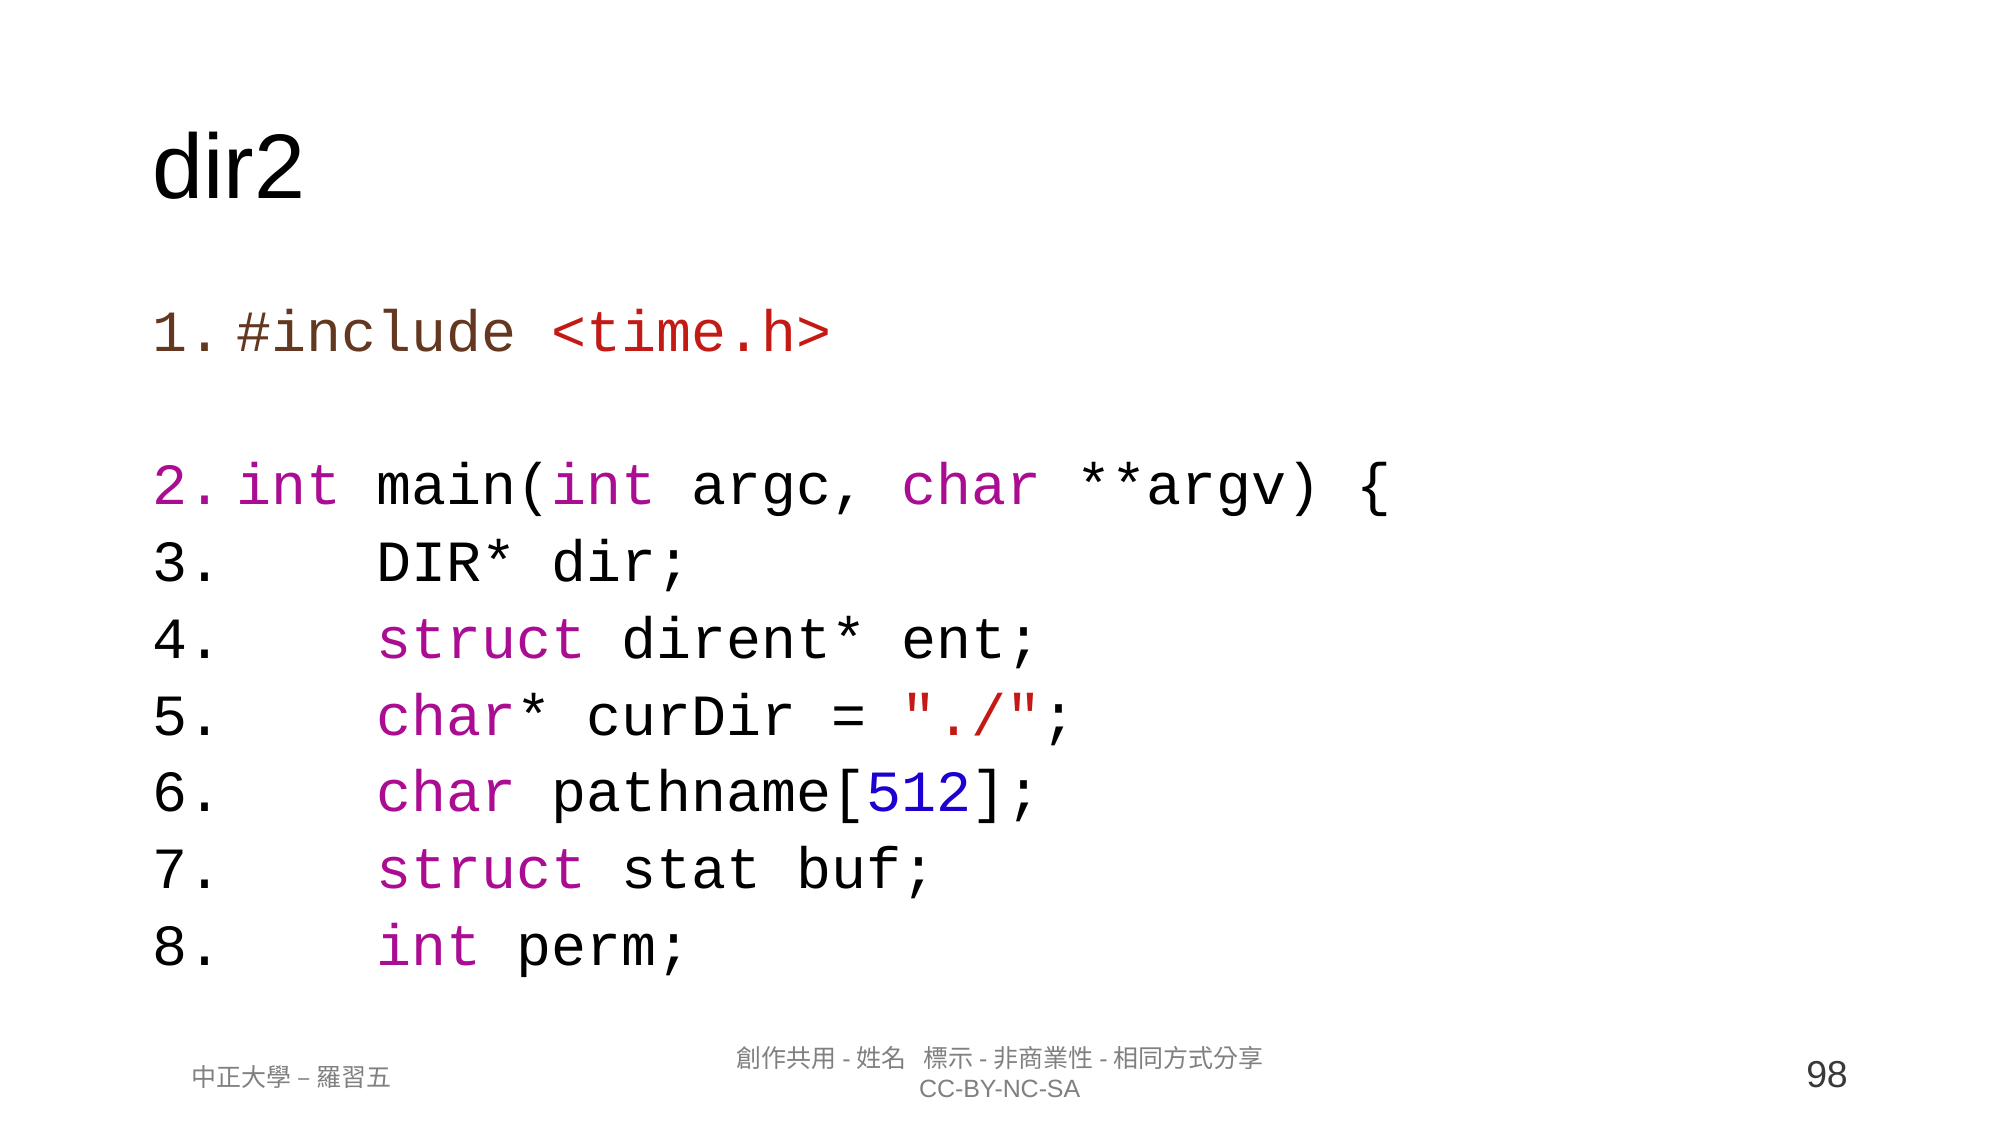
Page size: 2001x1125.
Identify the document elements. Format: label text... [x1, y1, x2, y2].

text_box #include <time.h> int main(int argc, char **argv) { DIR* dir; struct dirent* ent; char* curDir = "./"; char pathname[512]; struct stat buf; int perm; [137, 299, 1863, 1014]
text_box dir2 [137, 59, 1863, 278]
